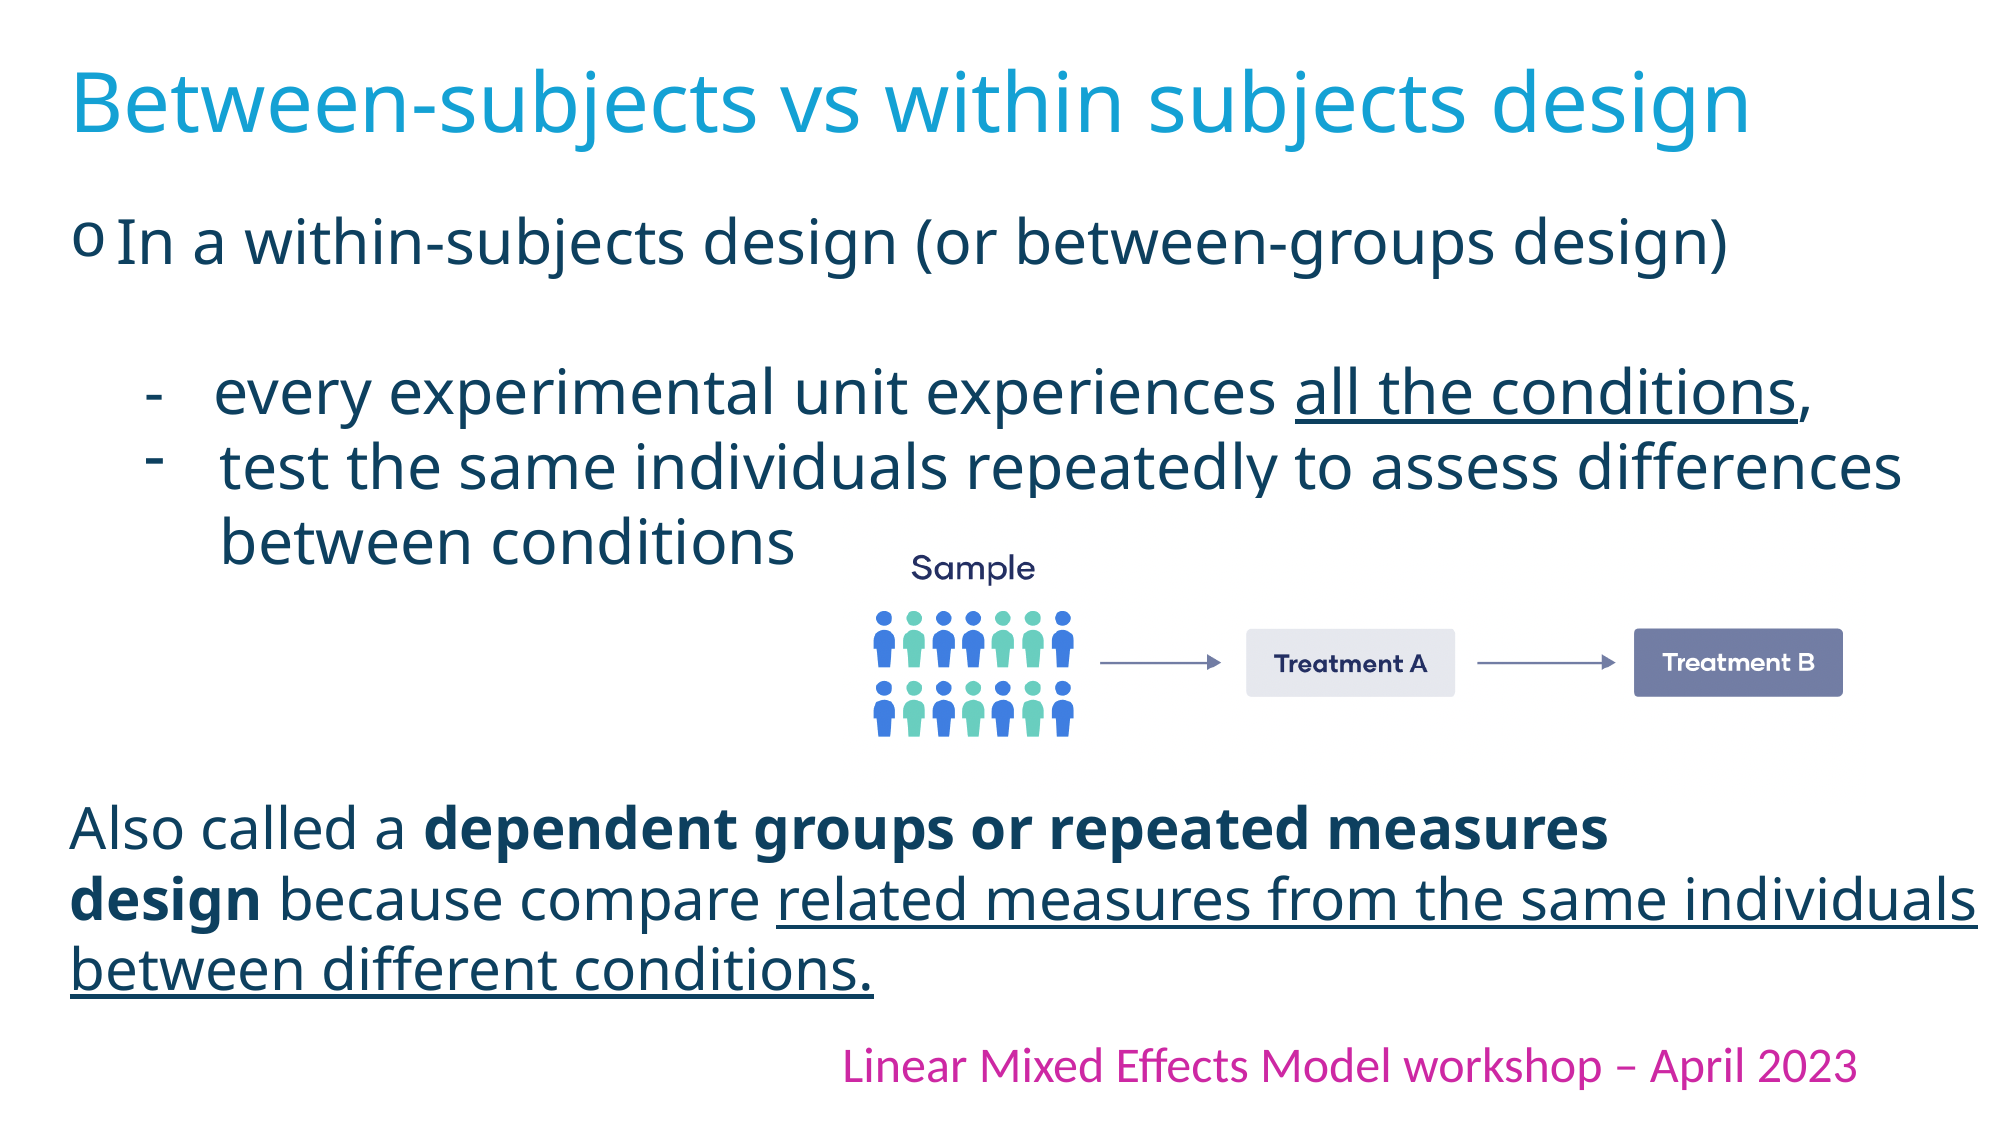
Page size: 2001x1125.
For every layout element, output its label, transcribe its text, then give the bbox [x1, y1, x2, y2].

text_box Linear Mixed Effects Model workshop – April 2023 [181, 1024, 1874, 1100]
picture [842, 498, 1866, 804]
text_box In a within-subjects design (or between-groups design) - every experimental unit experiences all the conditions, test the same individuals repeatedly to assess differences between conditions Also called a dependent groups or repeated measures design because compare related measures from the same individuals between different conditions. [55, 194, 2000, 1009]
text_box Between-subjects vs within subjects design [55, 52, 1939, 196]
